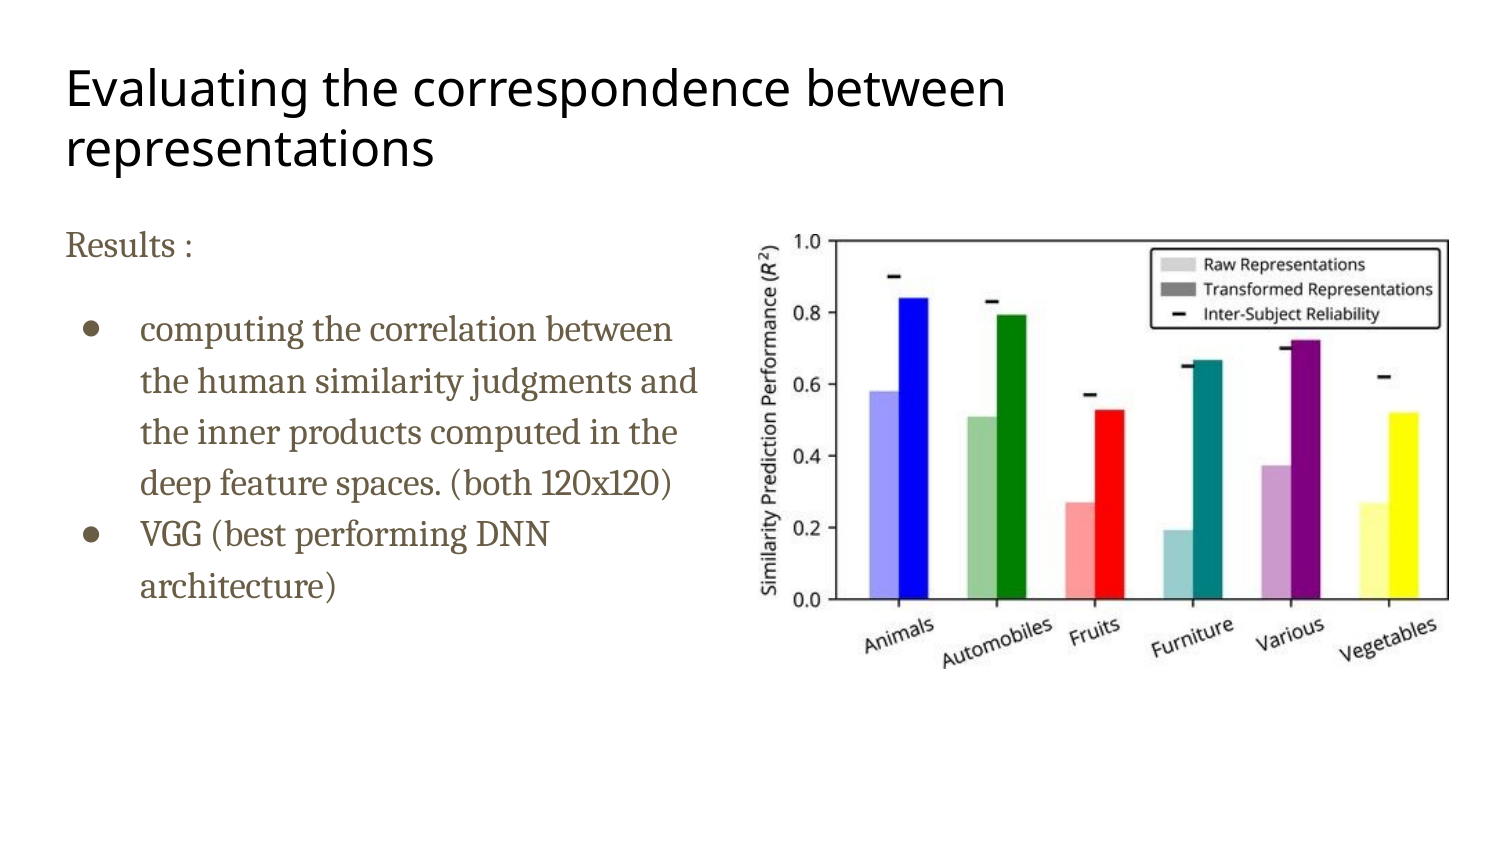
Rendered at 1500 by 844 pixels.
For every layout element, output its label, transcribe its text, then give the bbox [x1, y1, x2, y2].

text_box [758, 234, 1449, 669]
text_box Results : computing the correlation between the human similarity judgments and the inner products computed in the deep feature spaces. (both 120x120) VGG (best performing DNN architecture) [63, 218, 735, 606]
title Evaluating the correspondence between representations [63, 43, 1368, 187]
